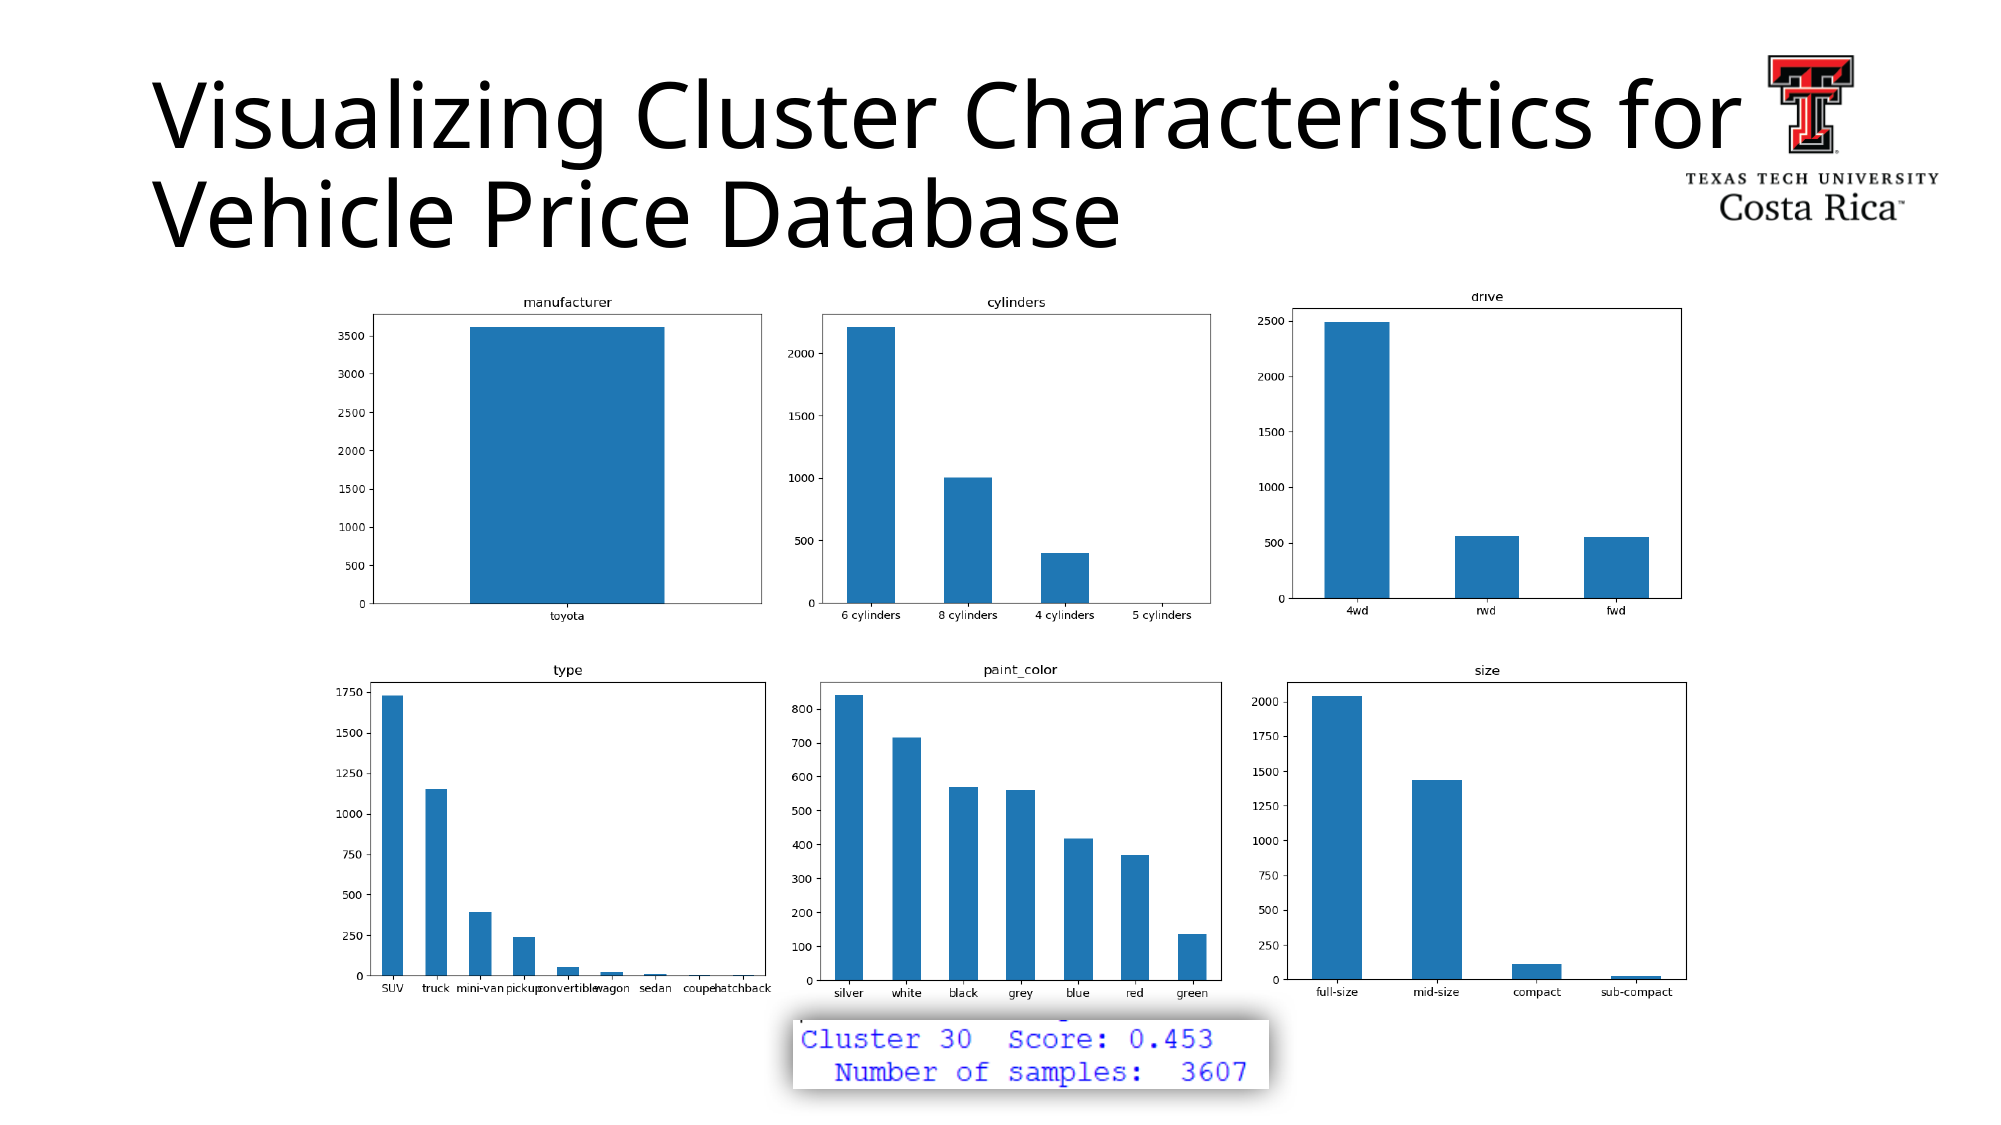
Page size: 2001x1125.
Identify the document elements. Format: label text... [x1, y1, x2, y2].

picture [328, 660, 1232, 1004]
picture [1664, 30, 1964, 251]
picture [1245, 293, 1694, 625]
picture [1245, 665, 1697, 1003]
picture [328, 293, 1221, 625]
picture [793, 1019, 1269, 1089]
title Visualizing Cluster Characteristics for Vehicle Price Database [137, 59, 1863, 278]
